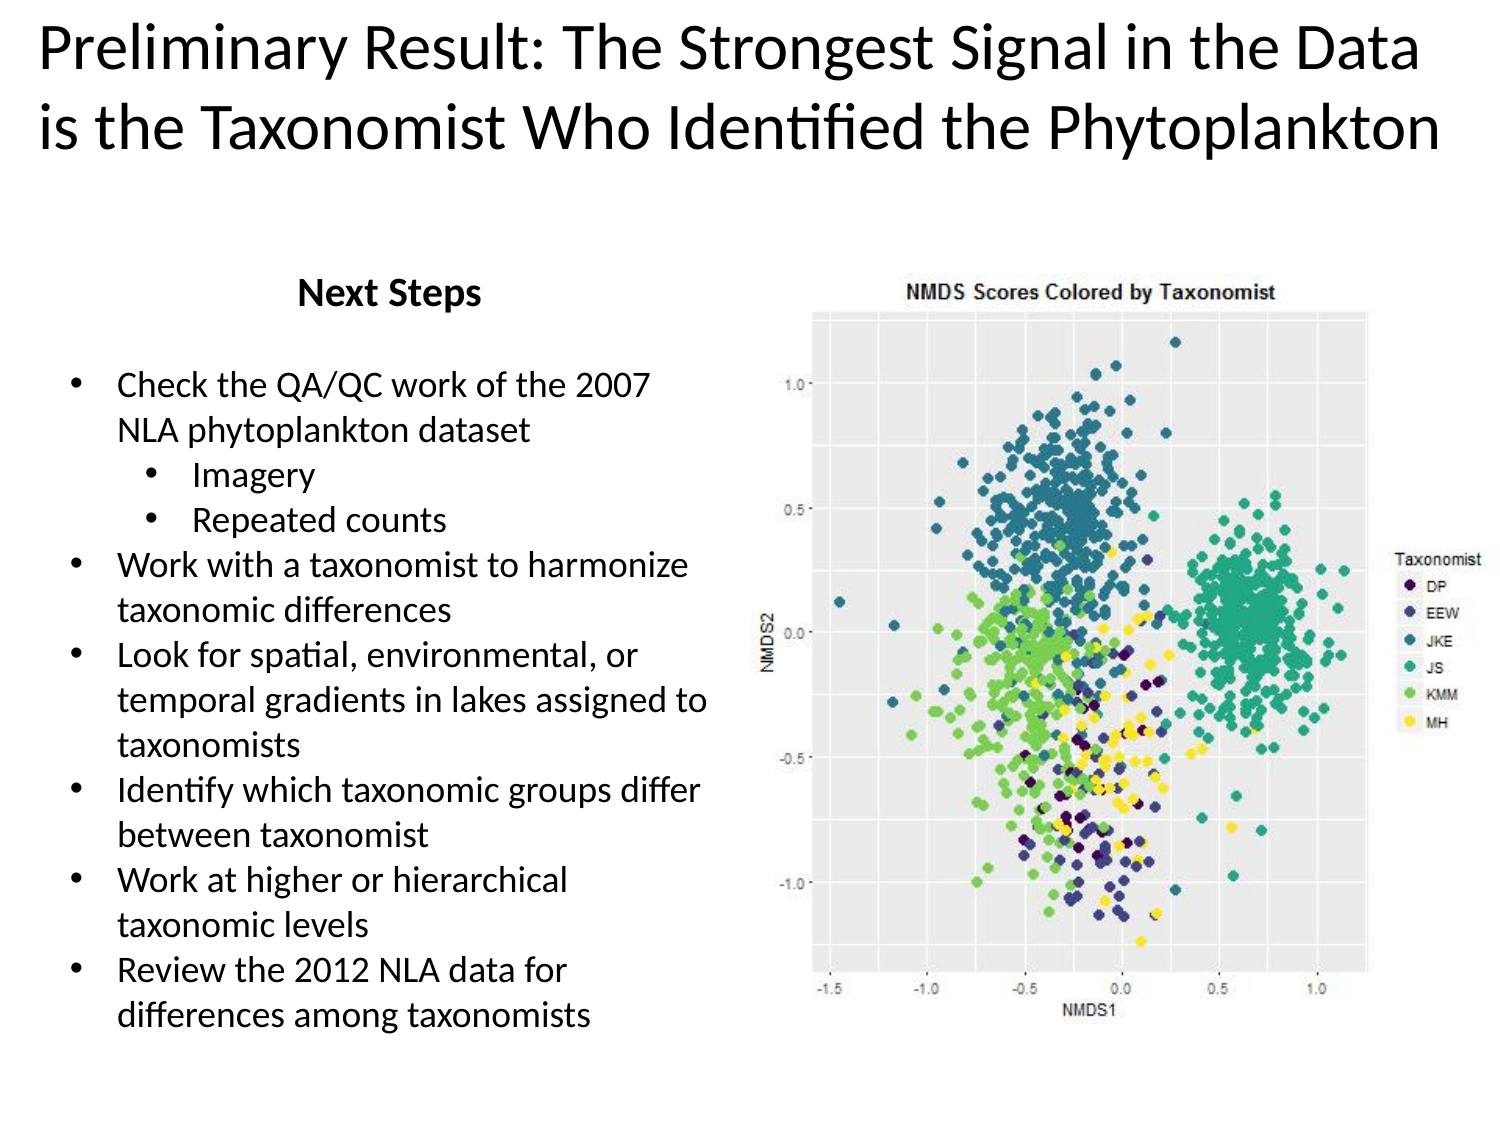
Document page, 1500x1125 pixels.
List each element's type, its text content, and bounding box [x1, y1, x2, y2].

text_box Next Steps Check the QA/QC work of the 2007 NLA phytoplankton dataset Imagery Repeated counts Work with a taxonomist to harmonize taxonomic differences Look for spatial, environmental, or temporal gradients in lakes assigned to taxonomists Identify which taxonomic groups differ between taxonomist Work at higher or hierarchical taxonomic levels Review the 2012 NLA data for differences among taxonomists [55, 257, 724, 1043]
picture [749, 273, 1500, 1024]
text_box Preliminary Result: The Strongest Signal in the Data is the Taxonomist Who Identified the Phytoplankton [38, 2, 1462, 188]
